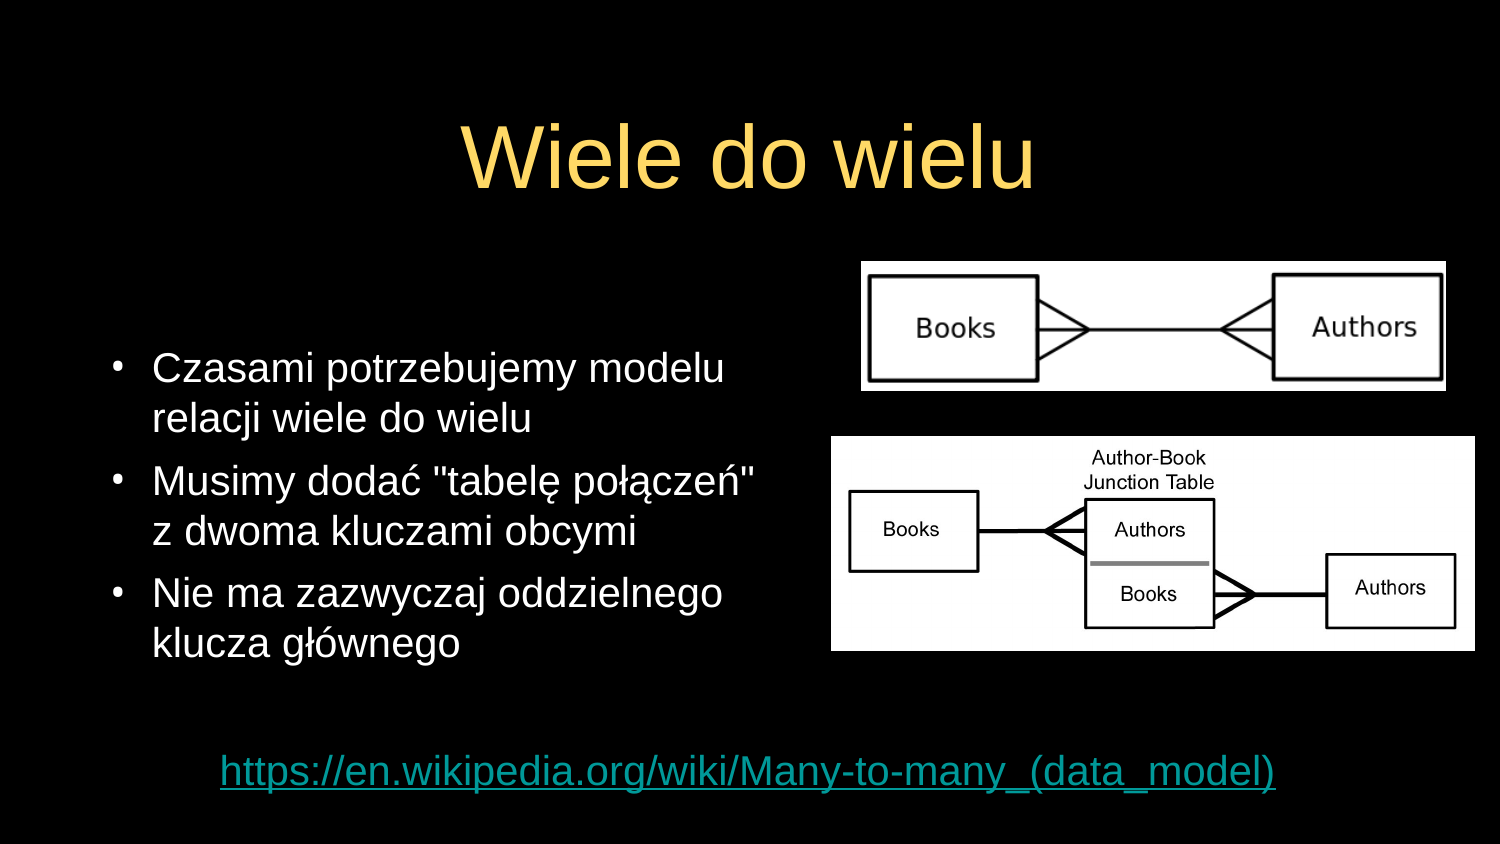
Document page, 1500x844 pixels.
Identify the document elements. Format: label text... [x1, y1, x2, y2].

title Wiele do wielu [106, 71, 1393, 235]
text_box https://en.wikipedia.org/wiki/Many-to-many_(data_model) [49, 740, 1446, 798]
picture [830, 436, 1475, 651]
list Czasami potrzebujemy modelu relacji wiele do wielu Musimy dodać "tabelę połączeń" z dwoma kluczami obcymi Nie ma zazwyczaj oddzielnego klucza głównego [106, 240, 775, 740]
picture [860, 260, 1447, 392]
